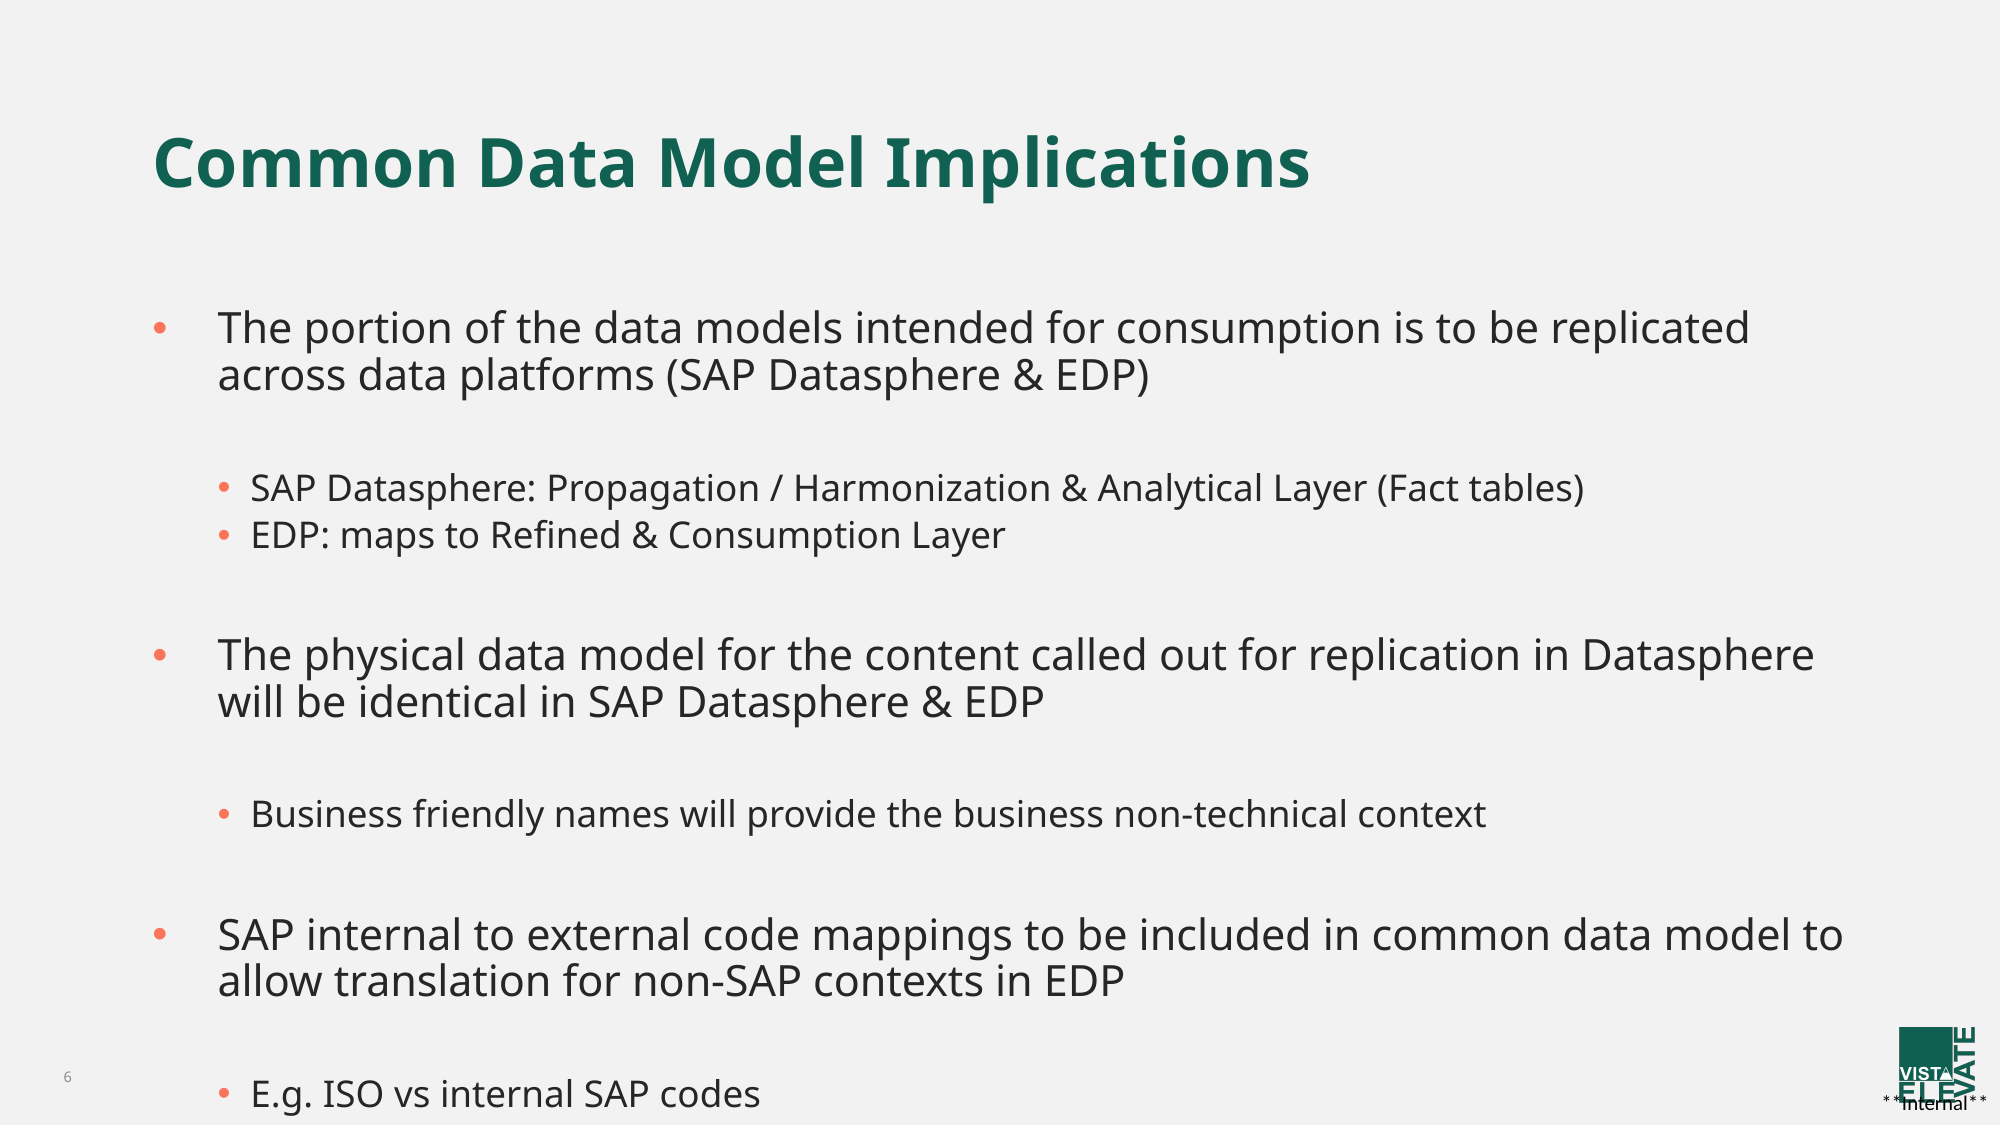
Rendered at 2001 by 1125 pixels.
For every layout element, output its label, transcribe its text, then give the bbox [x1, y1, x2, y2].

list The portion of the data models intended for consumption is to be replicated across data platforms (SAP Datasphere & EDP) SAP Datasphere: Propagation / Harmonization & Analytical Layer (Fact tables) EDP: maps to Refined & Consumption Layer The physical data model for the content called out for replication in Datasphere will be identical in SAP Datasphere & EDP Business friendly names will provide the business non-technical context SAP internal to external code mappings to be included in common data model to allow translation for non-SAP contexts in EDP E.g. ISO vs internal SAP codes [137, 299, 1863, 1125]
picture [1899, 1027, 1975, 1103]
title Common Data Model Implications [137, 111, 1863, 209]
